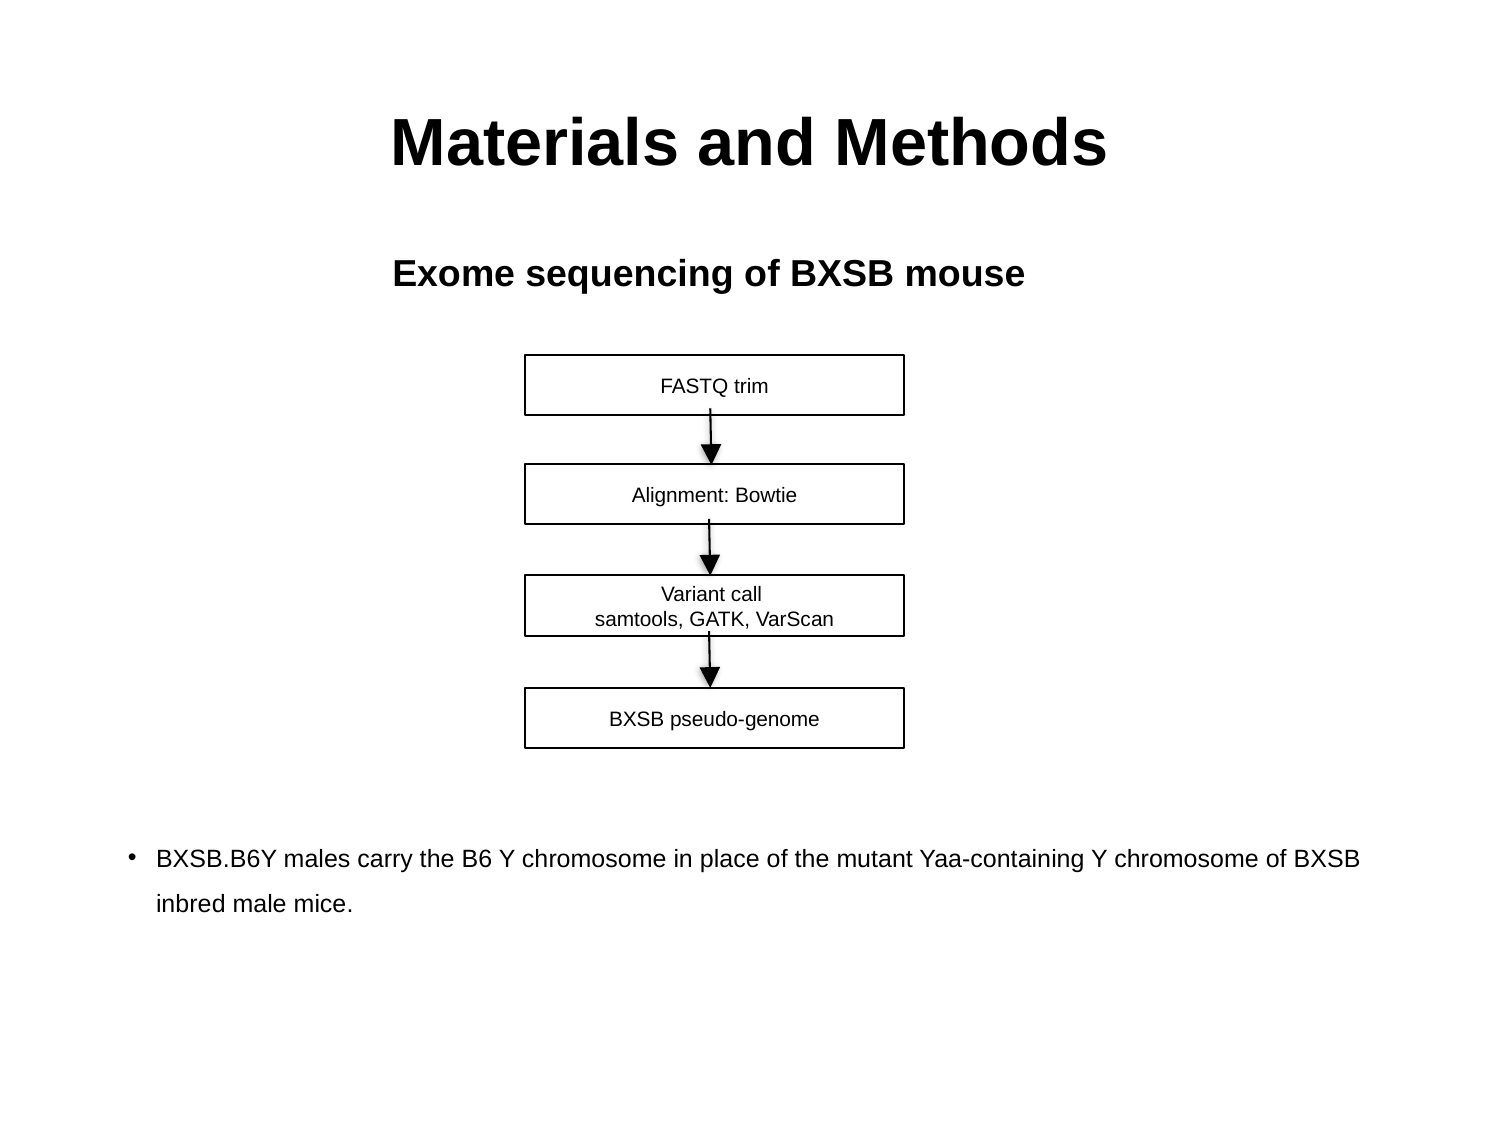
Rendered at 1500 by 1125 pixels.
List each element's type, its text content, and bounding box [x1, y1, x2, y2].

text_box BXSB.B6Y males carry the B6 Y chromosome in place of the mutant Yaa-containing Y chromosome of BXSB inbred male mice. [113, 819, 1402, 925]
text_box Variant call samtools, GATK, VarScan [523, 573, 906, 638]
text_box FASTQ trim [523, 353, 906, 417]
title Materials and Methods [75, 45, 1425, 233]
text_box Alignment: Bowtie [523, 462, 906, 526]
text_box BXSB pseudo-genome [523, 686, 906, 750]
text_box Exome sequencing of BXSB mouse [377, 219, 1041, 302]
